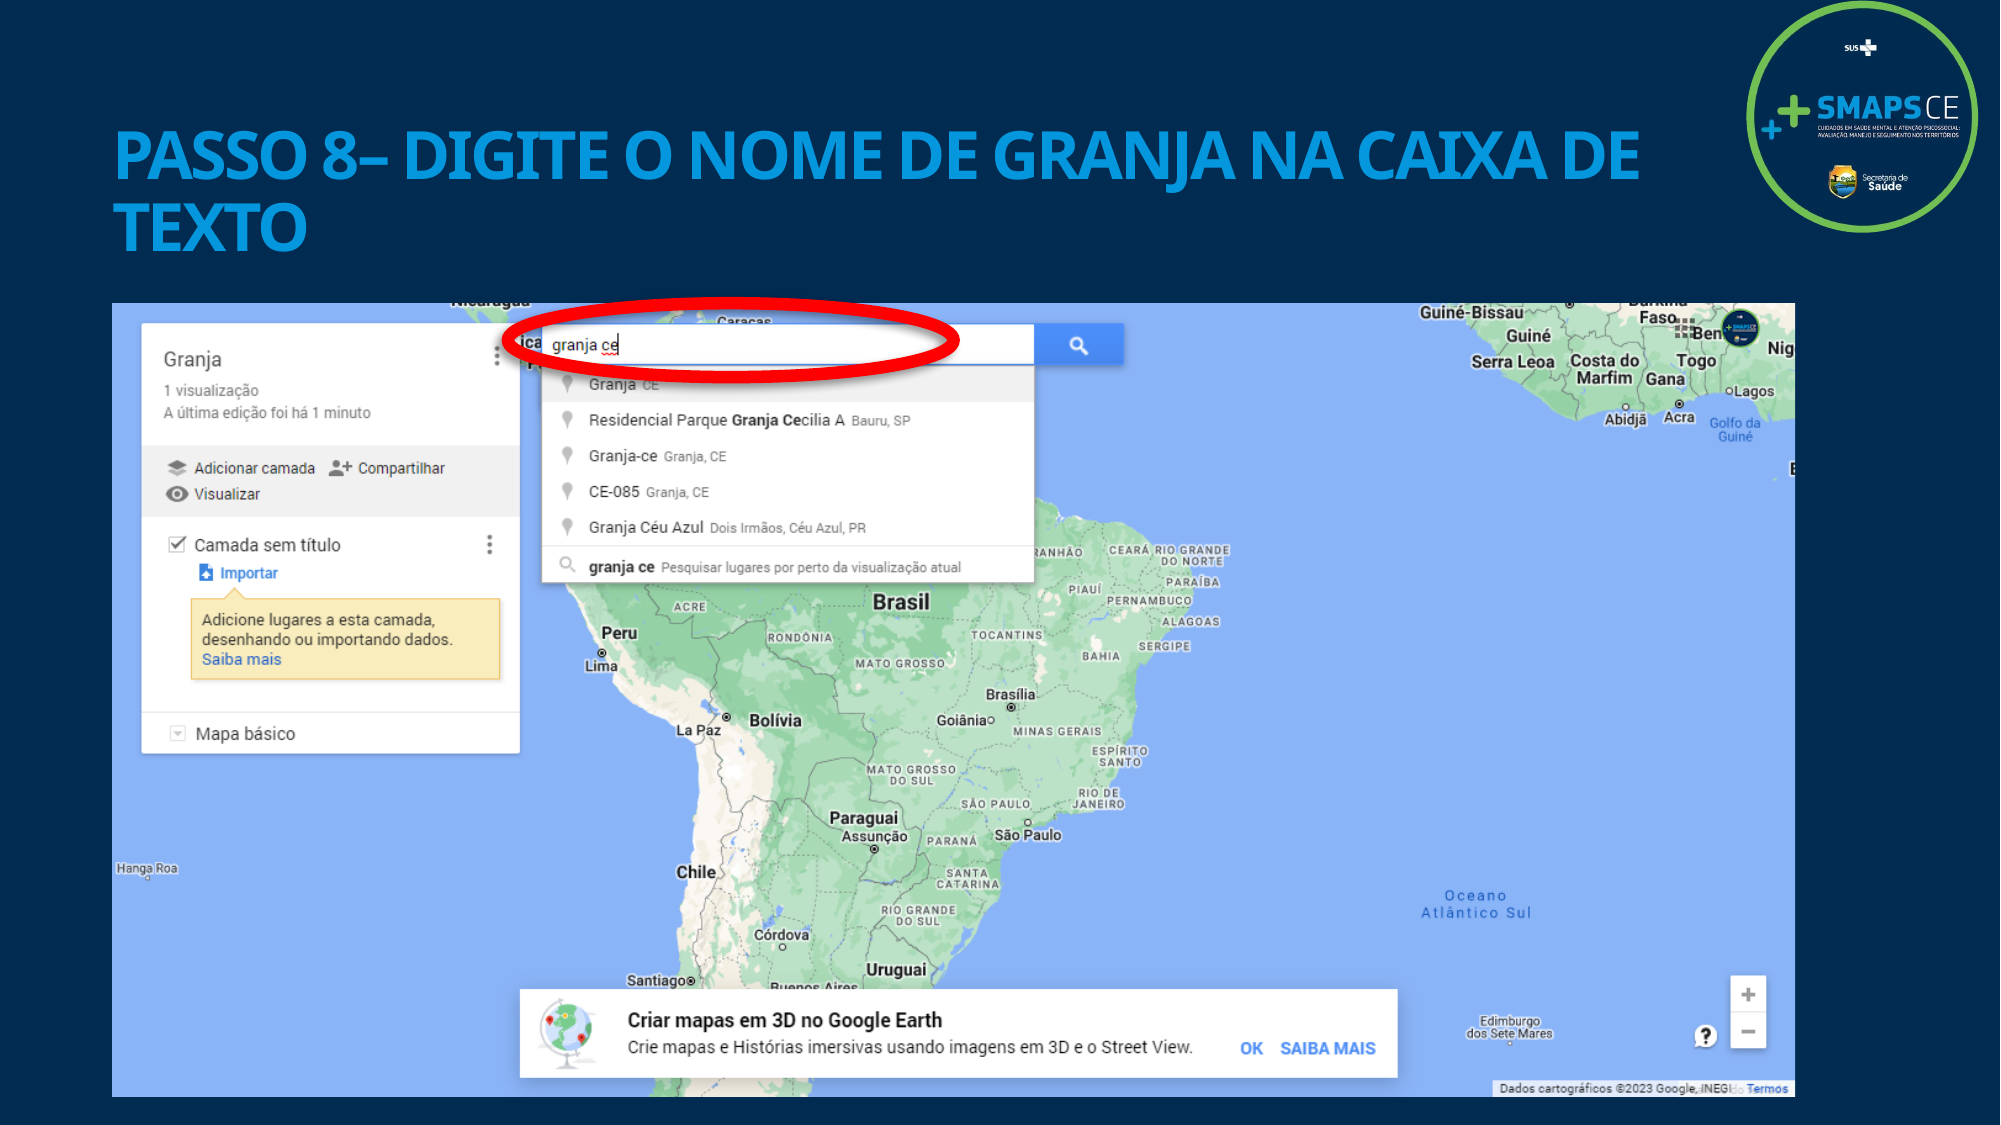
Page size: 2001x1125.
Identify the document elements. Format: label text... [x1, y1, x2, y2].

picture [1746, 0, 1979, 233]
title Passo 8– digite o nome de granja na caixa de texto [112, 122, 1645, 194]
picture [112, 303, 1796, 1097]
